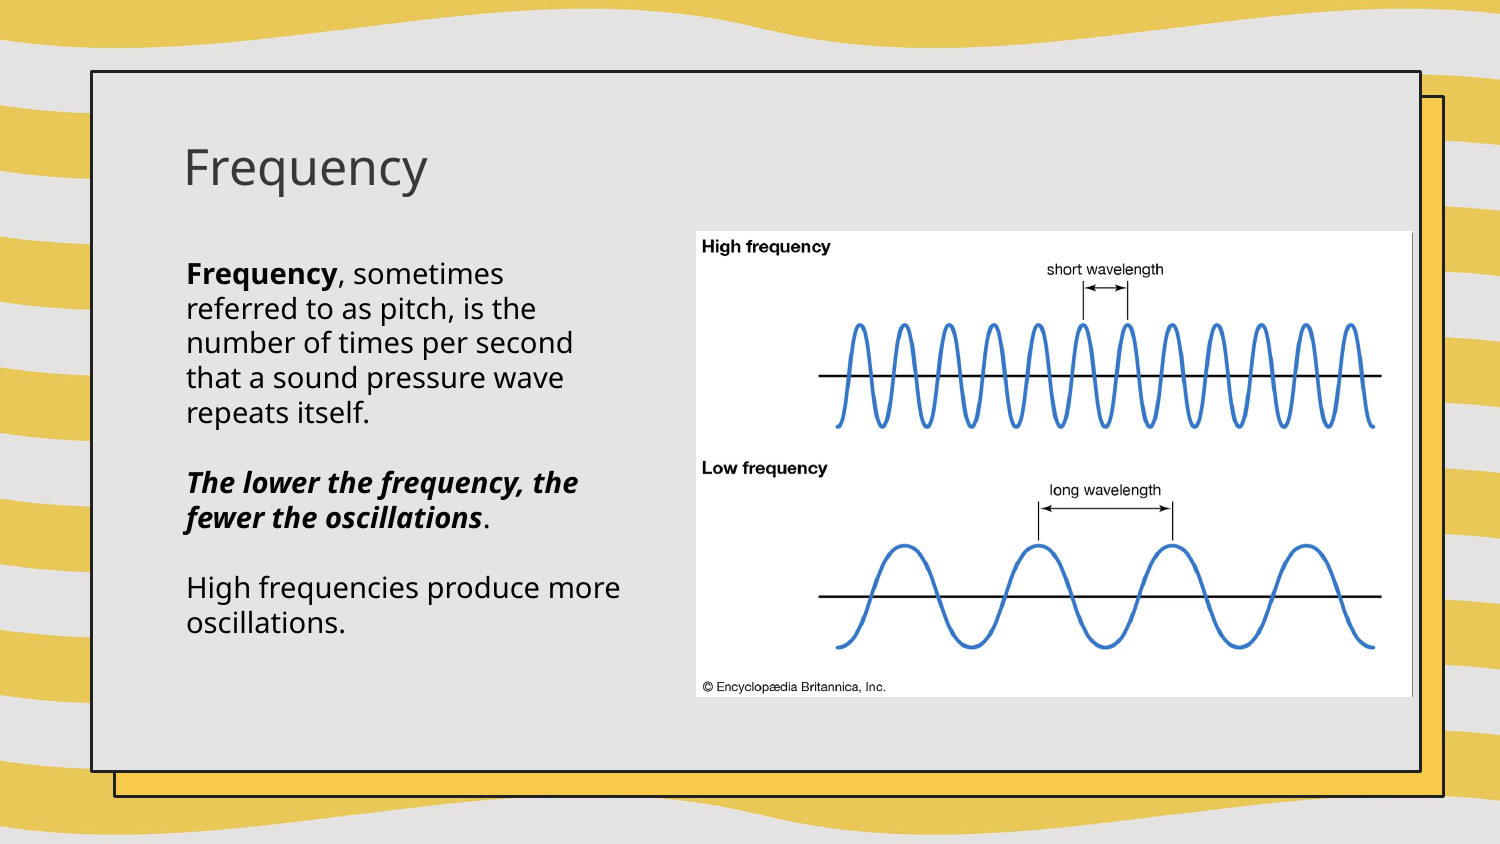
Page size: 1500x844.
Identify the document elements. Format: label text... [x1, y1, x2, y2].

text_box Frequency [168, 120, 656, 232]
text_box Frequency, sometimes referred to as pitch, is the number of times per second that a sound pressure wave repeats itself. The lower the frequency, the fewer the oscillations. High frequencies produce more oscillations. [149, 247, 637, 682]
picture [0, 0, 1500, 844]
